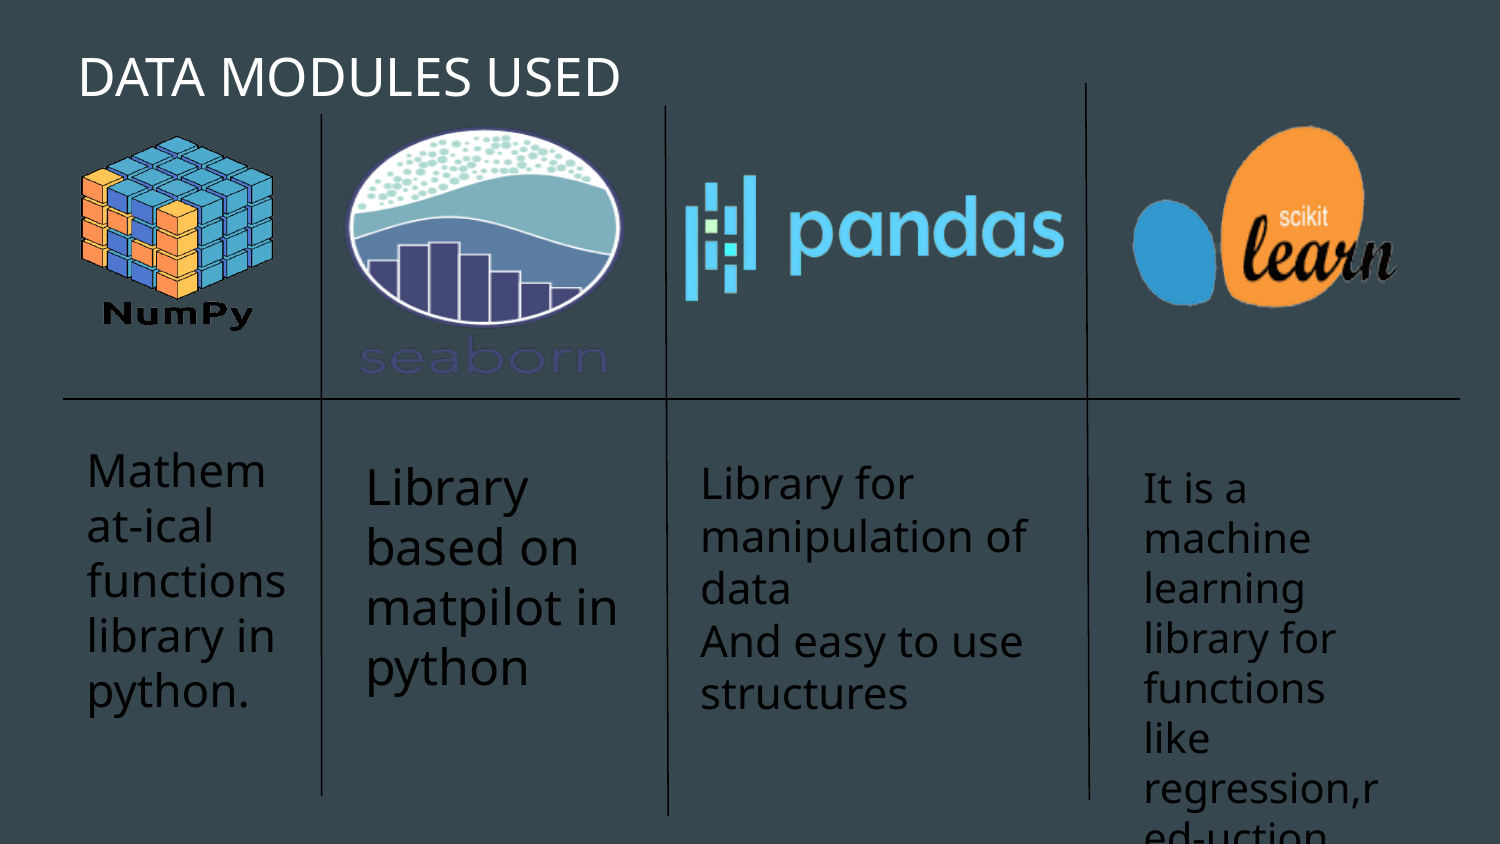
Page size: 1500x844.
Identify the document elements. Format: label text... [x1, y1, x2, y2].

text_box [664, 408, 669, 817]
text_box It is a machine learning library for functions like regression,red-uction [1128, 446, 1416, 776]
text_box Mathemat-ical functions library in python. [71, 426, 305, 777]
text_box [1085, 408, 1090, 801]
text_box [1125, 118, 1413, 349]
text_box Library based on matpilot in python [349, 440, 638, 776]
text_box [664, 105, 669, 398]
text_box [68, 115, 305, 345]
text_box [682, 115, 1070, 345]
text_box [1085, 82, 1090, 398]
text_box [323, 115, 649, 398]
title DATA MODULES USED [62, 28, 1461, 123]
text_box Library for manipulation of data And easy to use structures [685, 440, 1061, 776]
